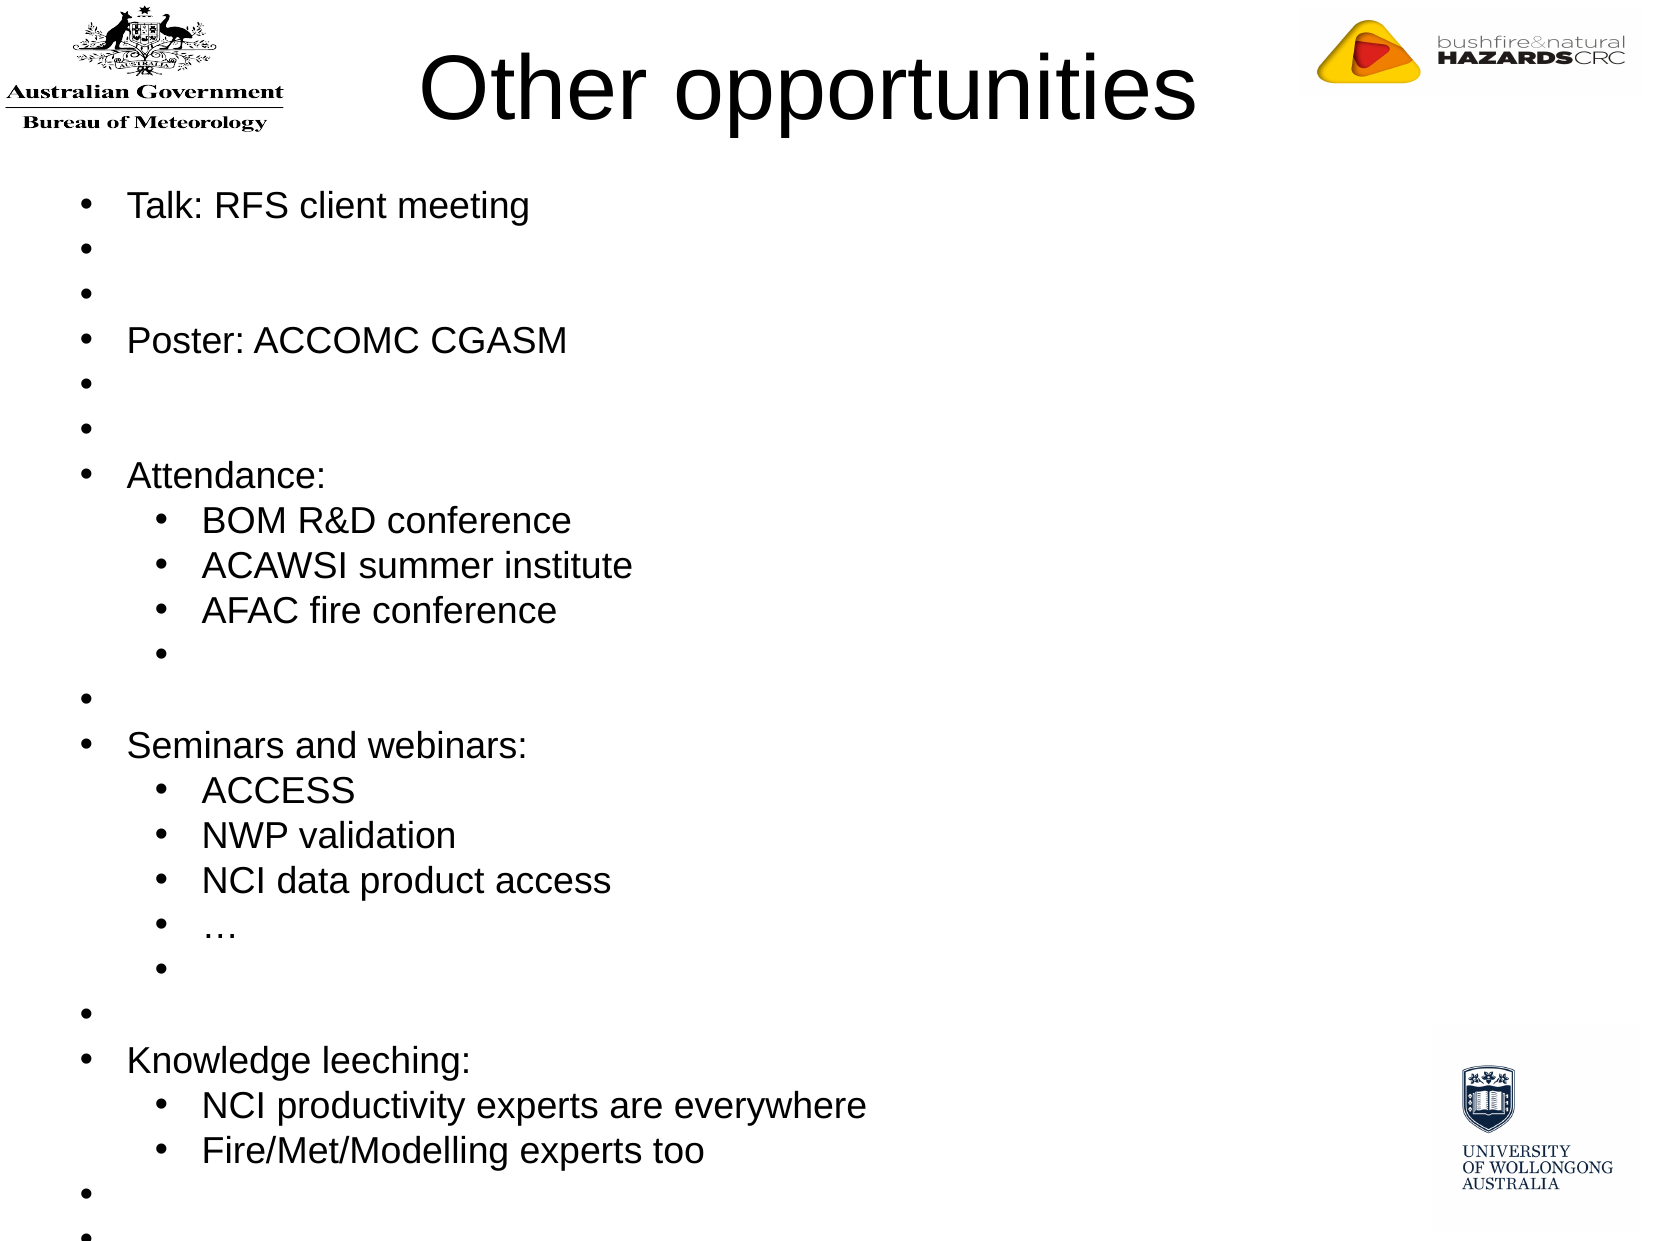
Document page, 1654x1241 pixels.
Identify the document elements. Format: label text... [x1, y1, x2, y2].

text_box Talk: RFS client meeting Poster: ACCOMC CGASM Attendance: BOM R&D conference ACAWSI summer institute AFAC fire conference Seminars and webinars: ACCESS NWP validation NCI data product access … Knowledge leeching: NCI productivity experts are everywhere Fire/Met/Modelling experts too [65, 173, 1052, 1234]
picture [1432, 1023, 1642, 1233]
picture [5, 5, 284, 132]
picture [1298, 7, 1642, 95]
text_box Other opportunities [289, 0, 1329, 166]
